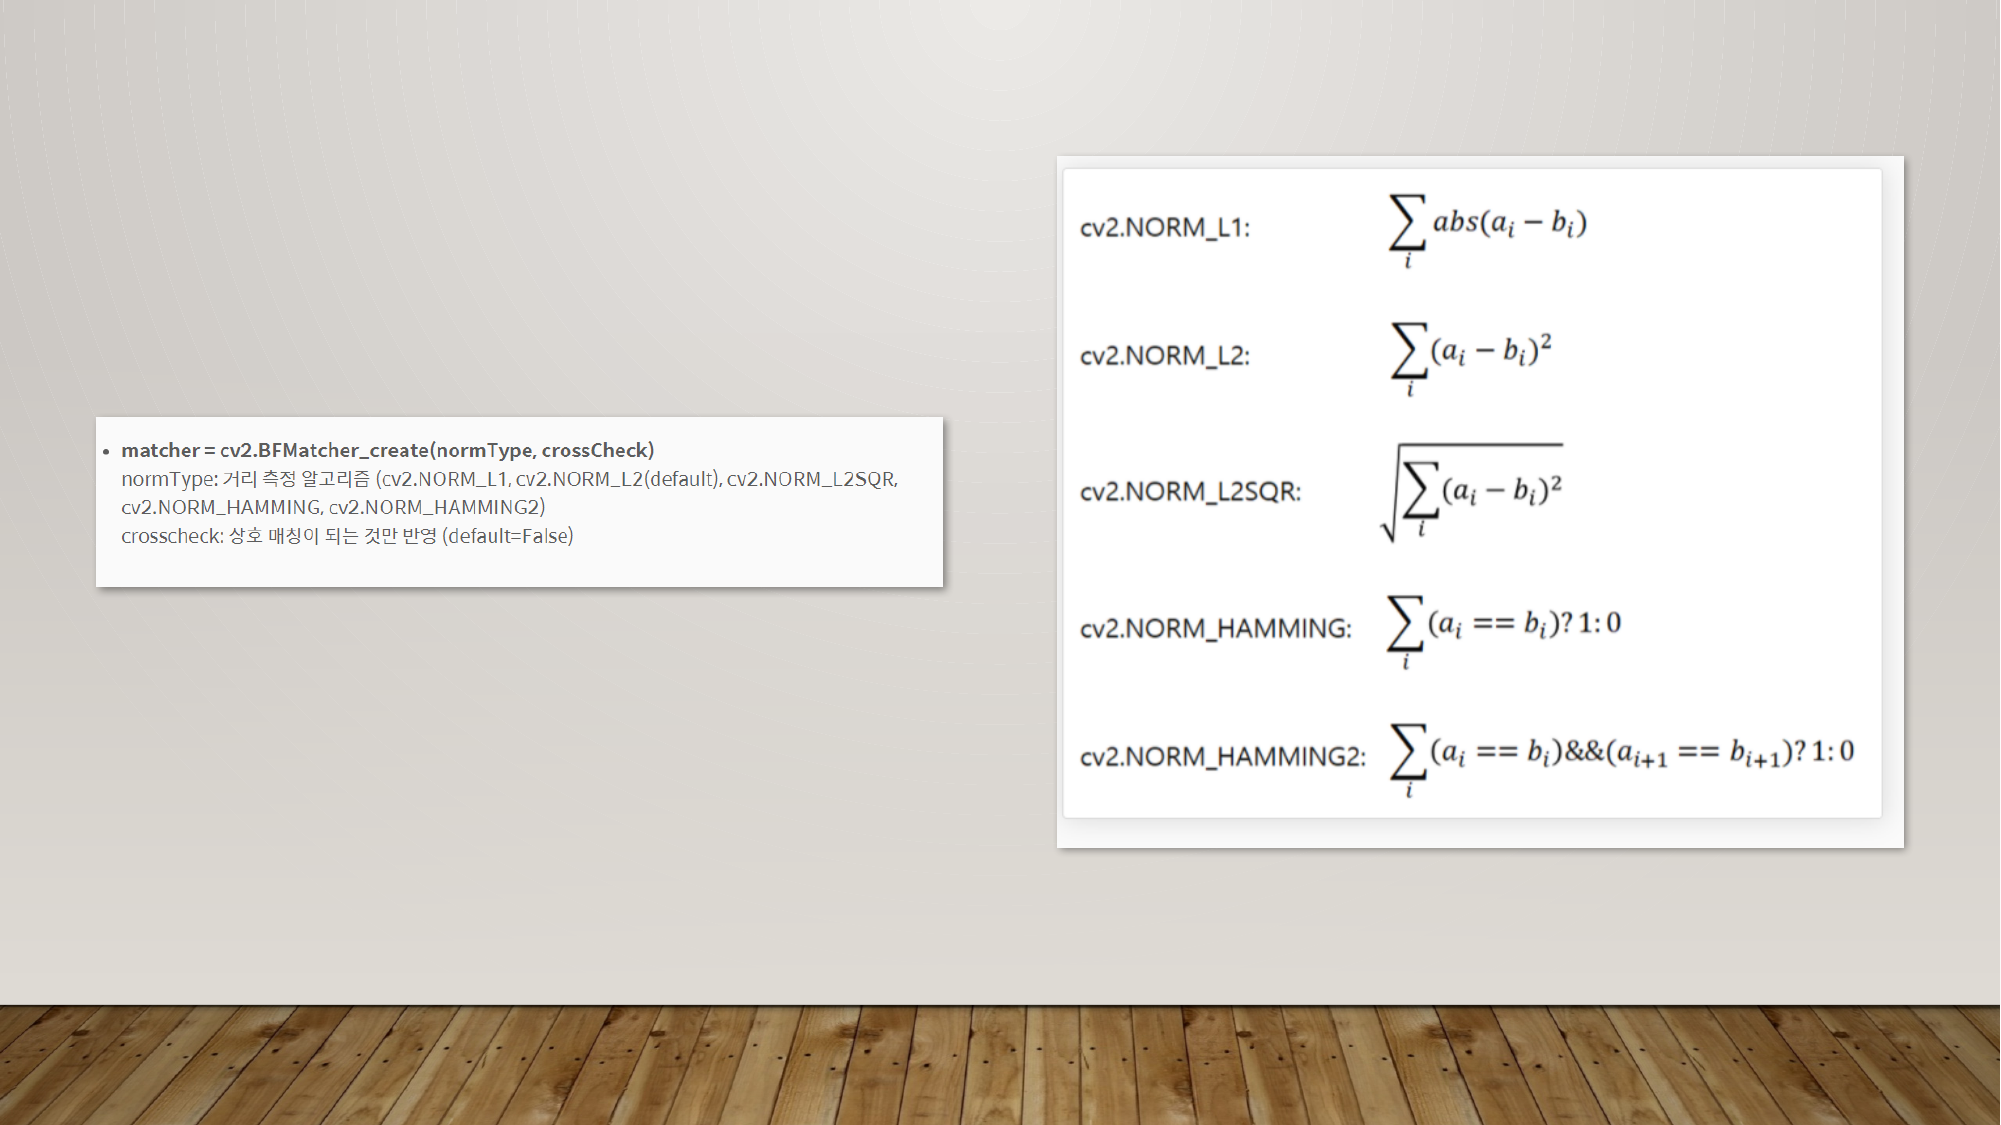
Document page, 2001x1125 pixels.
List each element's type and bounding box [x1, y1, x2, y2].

picture [95, 417, 943, 587]
picture [1057, 155, 1905, 849]
picture [0, 1005, 2000, 1125]
